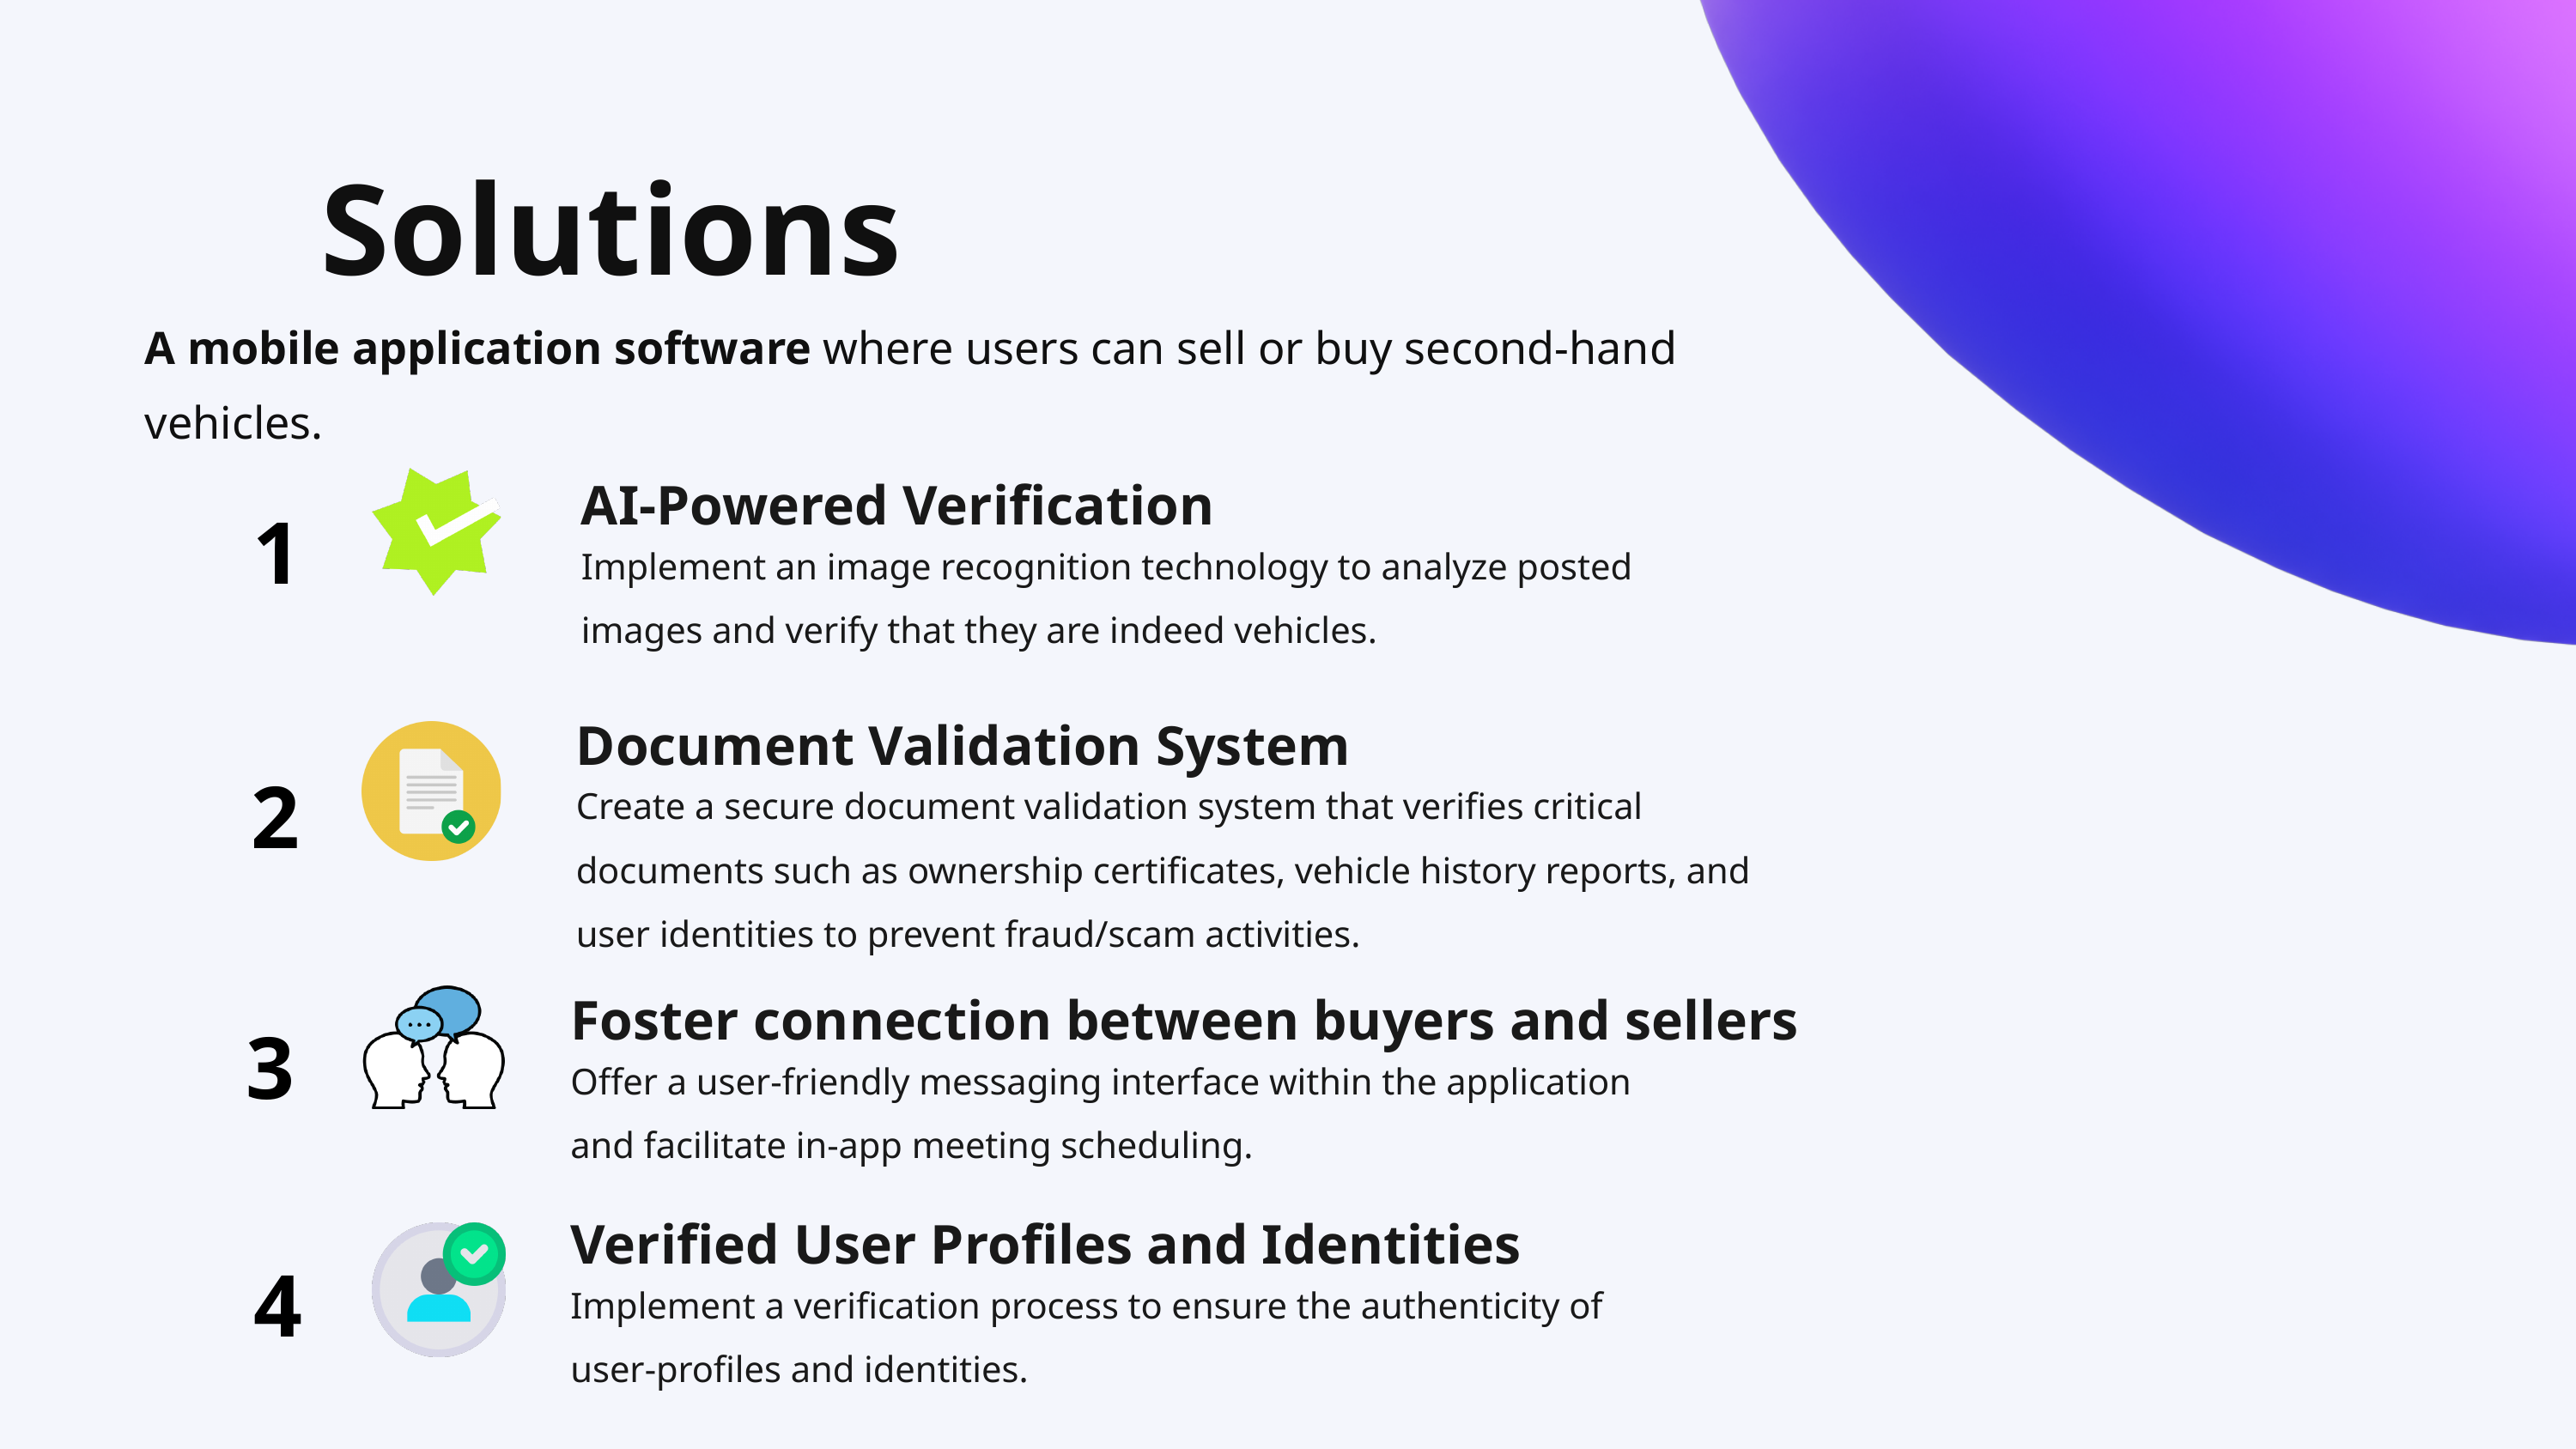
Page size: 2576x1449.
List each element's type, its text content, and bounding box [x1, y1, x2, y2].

text_box [372, 1222, 506, 1357]
text_box [1659, 0, 2576, 656]
text_box [372, 468, 501, 596]
text_box Implement an image recognition technology to analyze posted images and verify that they are indeed vehicles. [580, 523, 1660, 651]
text_box 1 [252, 488, 287, 602]
text_box Verified User Profiles and Identities [570, 1185, 1698, 1262]
text_box Implement a verification process to ensure the authenticity of user-profiles and identities. [570, 1262, 1698, 1390]
text_box Document Validation System [575, 685, 1796, 763]
text_box 2 [250, 751, 301, 866]
text_box [361, 985, 506, 1109]
text_box AI-Powered Verification [580, 445, 1660, 523]
text_box [361, 721, 501, 861]
text_box Solutions [320, 119, 1522, 298]
text_box A mobile application software where users can sell or buy second-hand vehicles. [144, 298, 1798, 449]
text_box Create a secure document validation system that verifies critical documents such as ownership certificates, vehicle history reports, and user identities to prevent fraud/scam activities. [575, 763, 1796, 955]
text_box 4 [248, 1240, 308, 1355]
text_box Foster connection between buyers and sellers [570, 960, 2014, 1051]
text_box 3 [245, 1003, 296, 1117]
text_box Offer a user-friendly messaging interface within the application and facilitate in-app meeting scheduling. [570, 1038, 1698, 1166]
